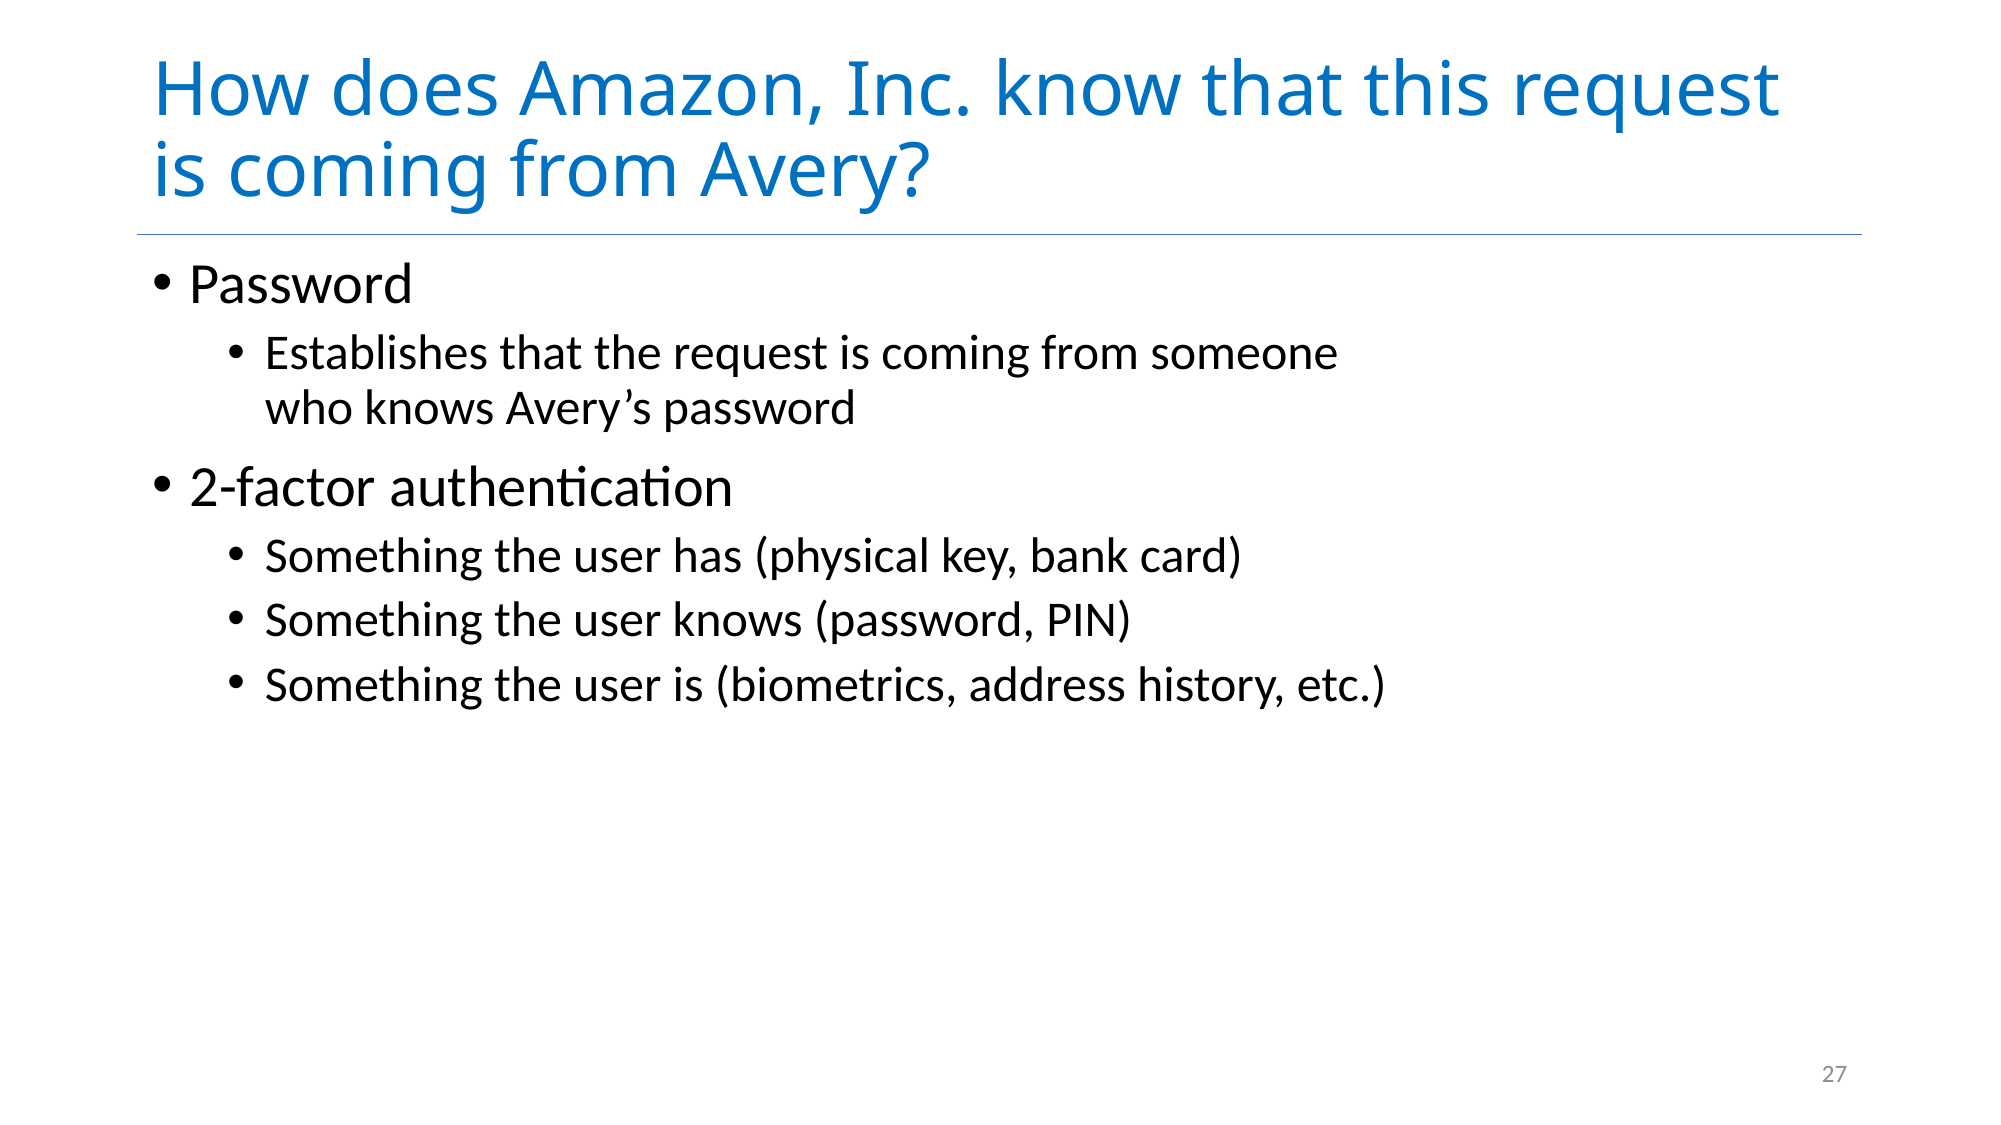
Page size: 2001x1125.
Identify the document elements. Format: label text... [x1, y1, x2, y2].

title How does Amazon, Inc. know that this request is coming from Avery? [137, 3, 1863, 221]
slide_number 27 [1412, 1042, 1863, 1103]
list Password Establishes that the request is coming from someone who knows Avery’s password 2-factor authentication Something the user has (physical key, bank card) Something the user knows (password, PIN) Something the user is (biometrics, address history, etc.) [137, 246, 1432, 960]
